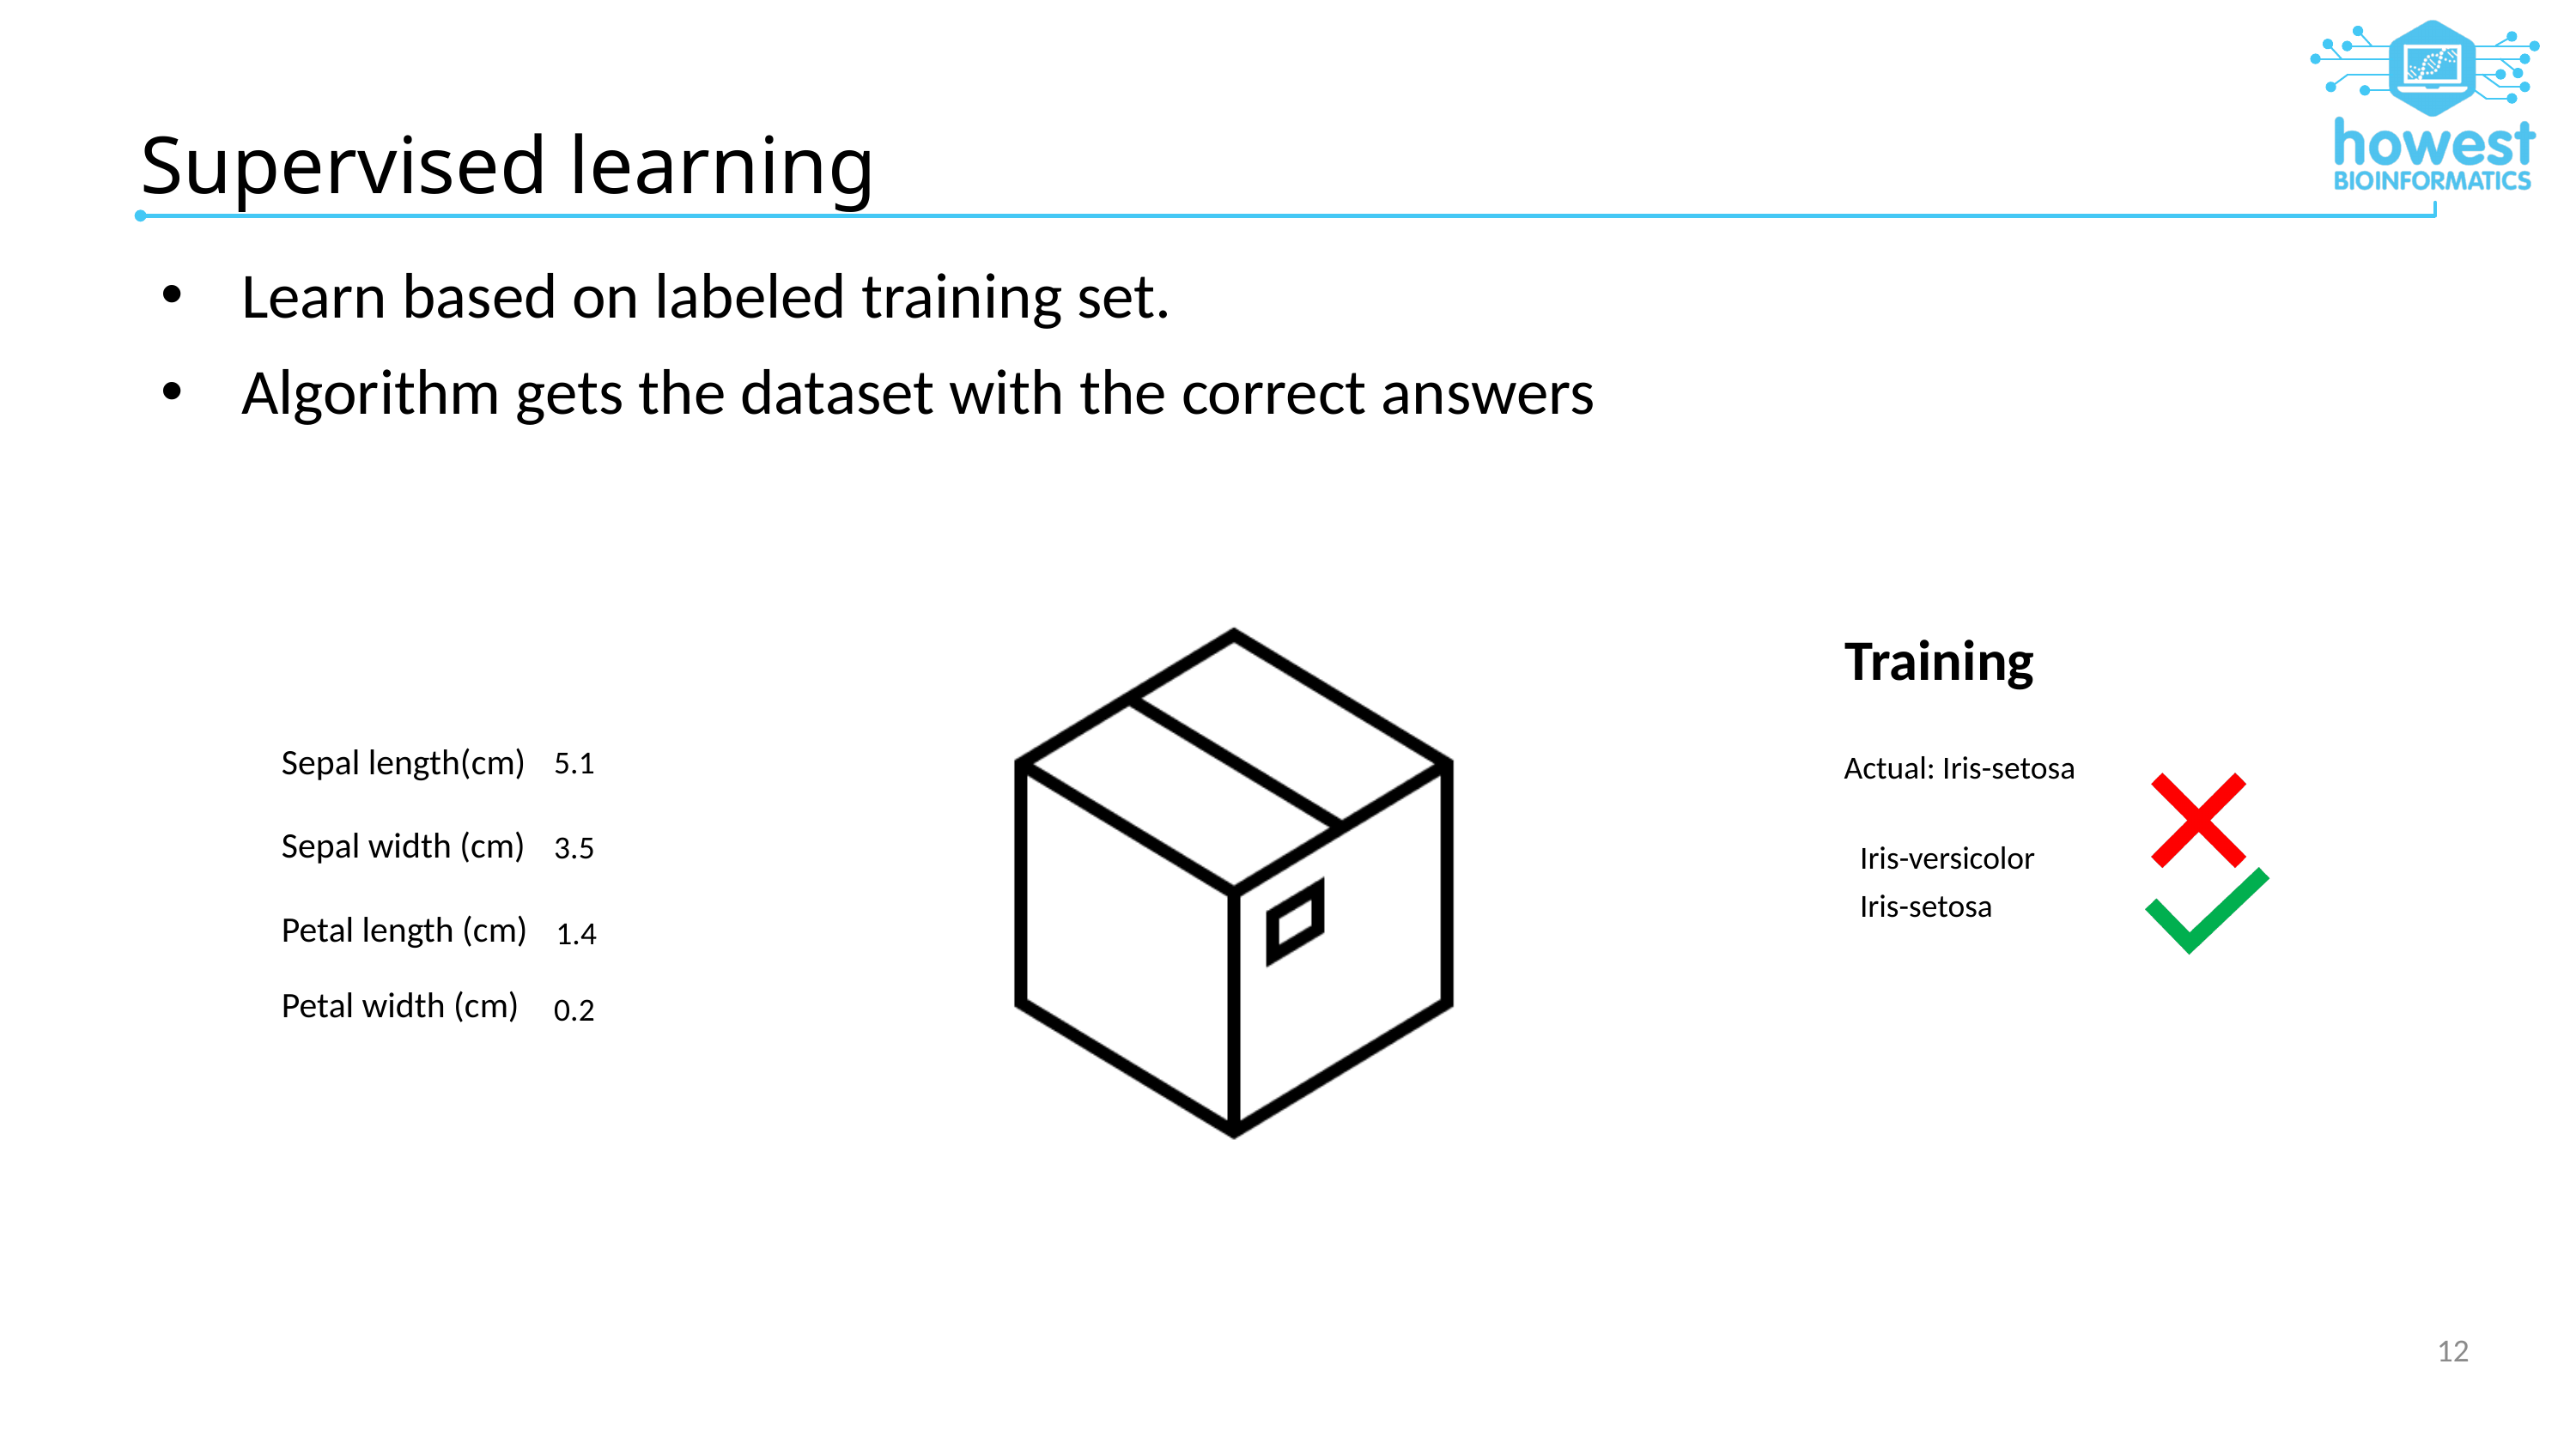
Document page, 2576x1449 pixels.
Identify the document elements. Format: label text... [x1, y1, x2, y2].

picture [2312, 0, 2559, 228]
text_box Actual: Iris-setosa [1831, 740, 2126, 792]
picture [2134, 755, 2272, 975]
picture [918, 572, 1538, 1191]
list Learn based on labeled training set. Algorithm gets the dataset with the correct answers [148, 256, 2483, 1116]
slide_number 12 [2341, 1310, 2482, 1388]
table_cell Petal length (cm) [280, 867, 550, 951]
table_cell [550, 951, 662, 1027]
text_box 1.4 [543, 906, 621, 958]
text_box 5.1 [541, 735, 621, 787]
title Supervised learning [140, 124, 2252, 215]
text_box Training [1832, 616, 2048, 699]
table_header Sepal length(cm) [280, 700, 550, 784]
table_cell [550, 867, 662, 951]
text_box 0.2 [541, 982, 610, 1034]
text_box 3.5 [541, 820, 631, 872]
table_cell Petal width (cm) [280, 951, 550, 1027]
table_cell [550, 784, 662, 867]
text_box Iris-versicolor [1847, 830, 2084, 882]
table_cell Sepal width (cm) [280, 784, 550, 867]
table_header [550, 700, 662, 784]
text_box Iris-setosa [1847, 882, 2011, 931]
